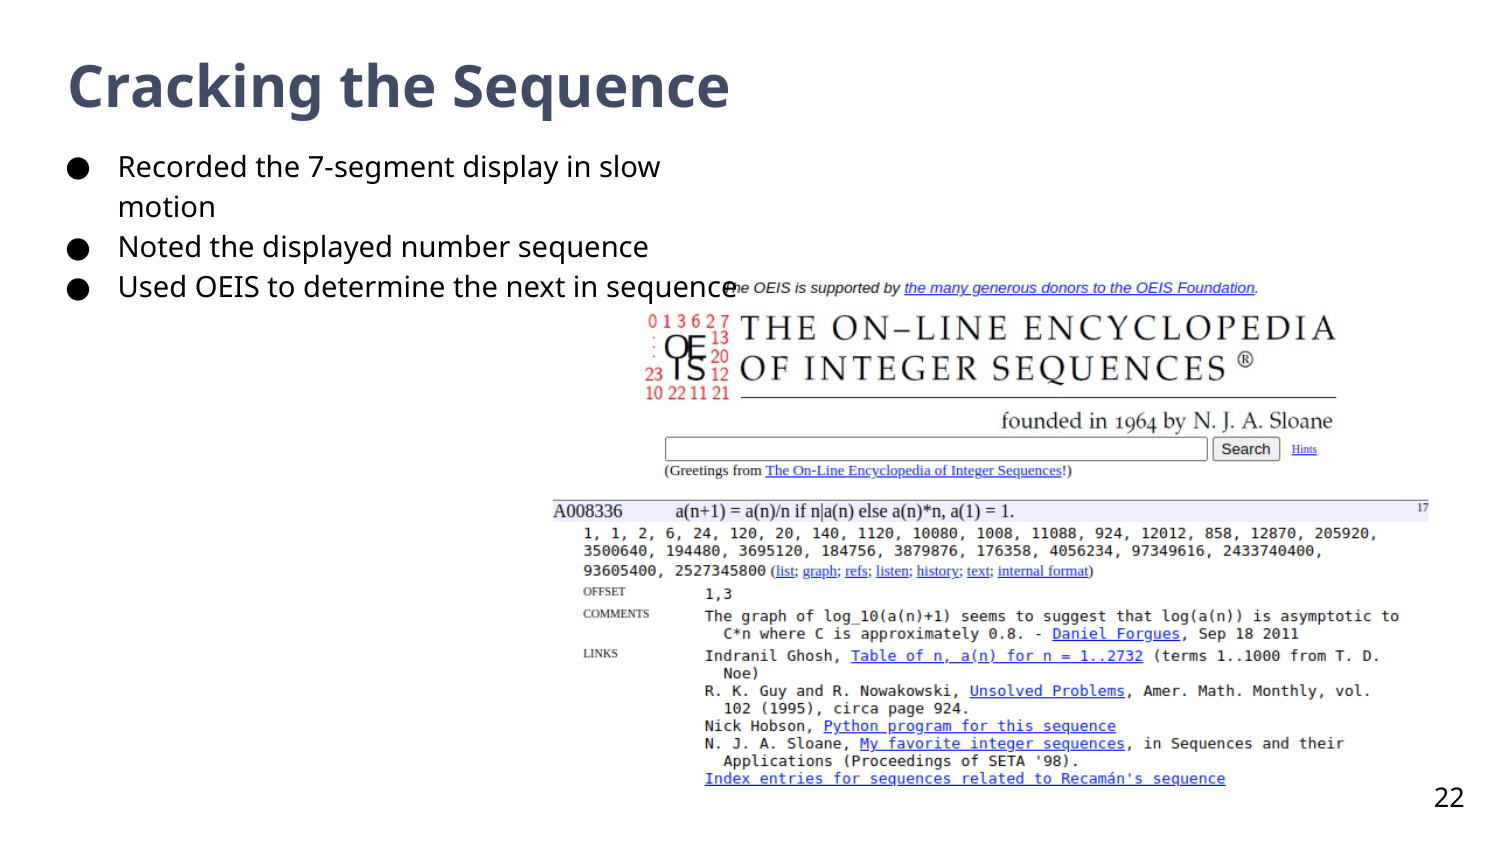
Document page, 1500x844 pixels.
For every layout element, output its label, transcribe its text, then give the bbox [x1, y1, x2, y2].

picture [517, 265, 1459, 787]
title Cracking the Sequence [52, 34, 1403, 128]
slide_number ‹#› [1389, 764, 1480, 830]
list Recorded the 7-segment display in slow motion Noted the displayed number sequence Used OEIS to determine the next in sequence [27, 127, 761, 291]
